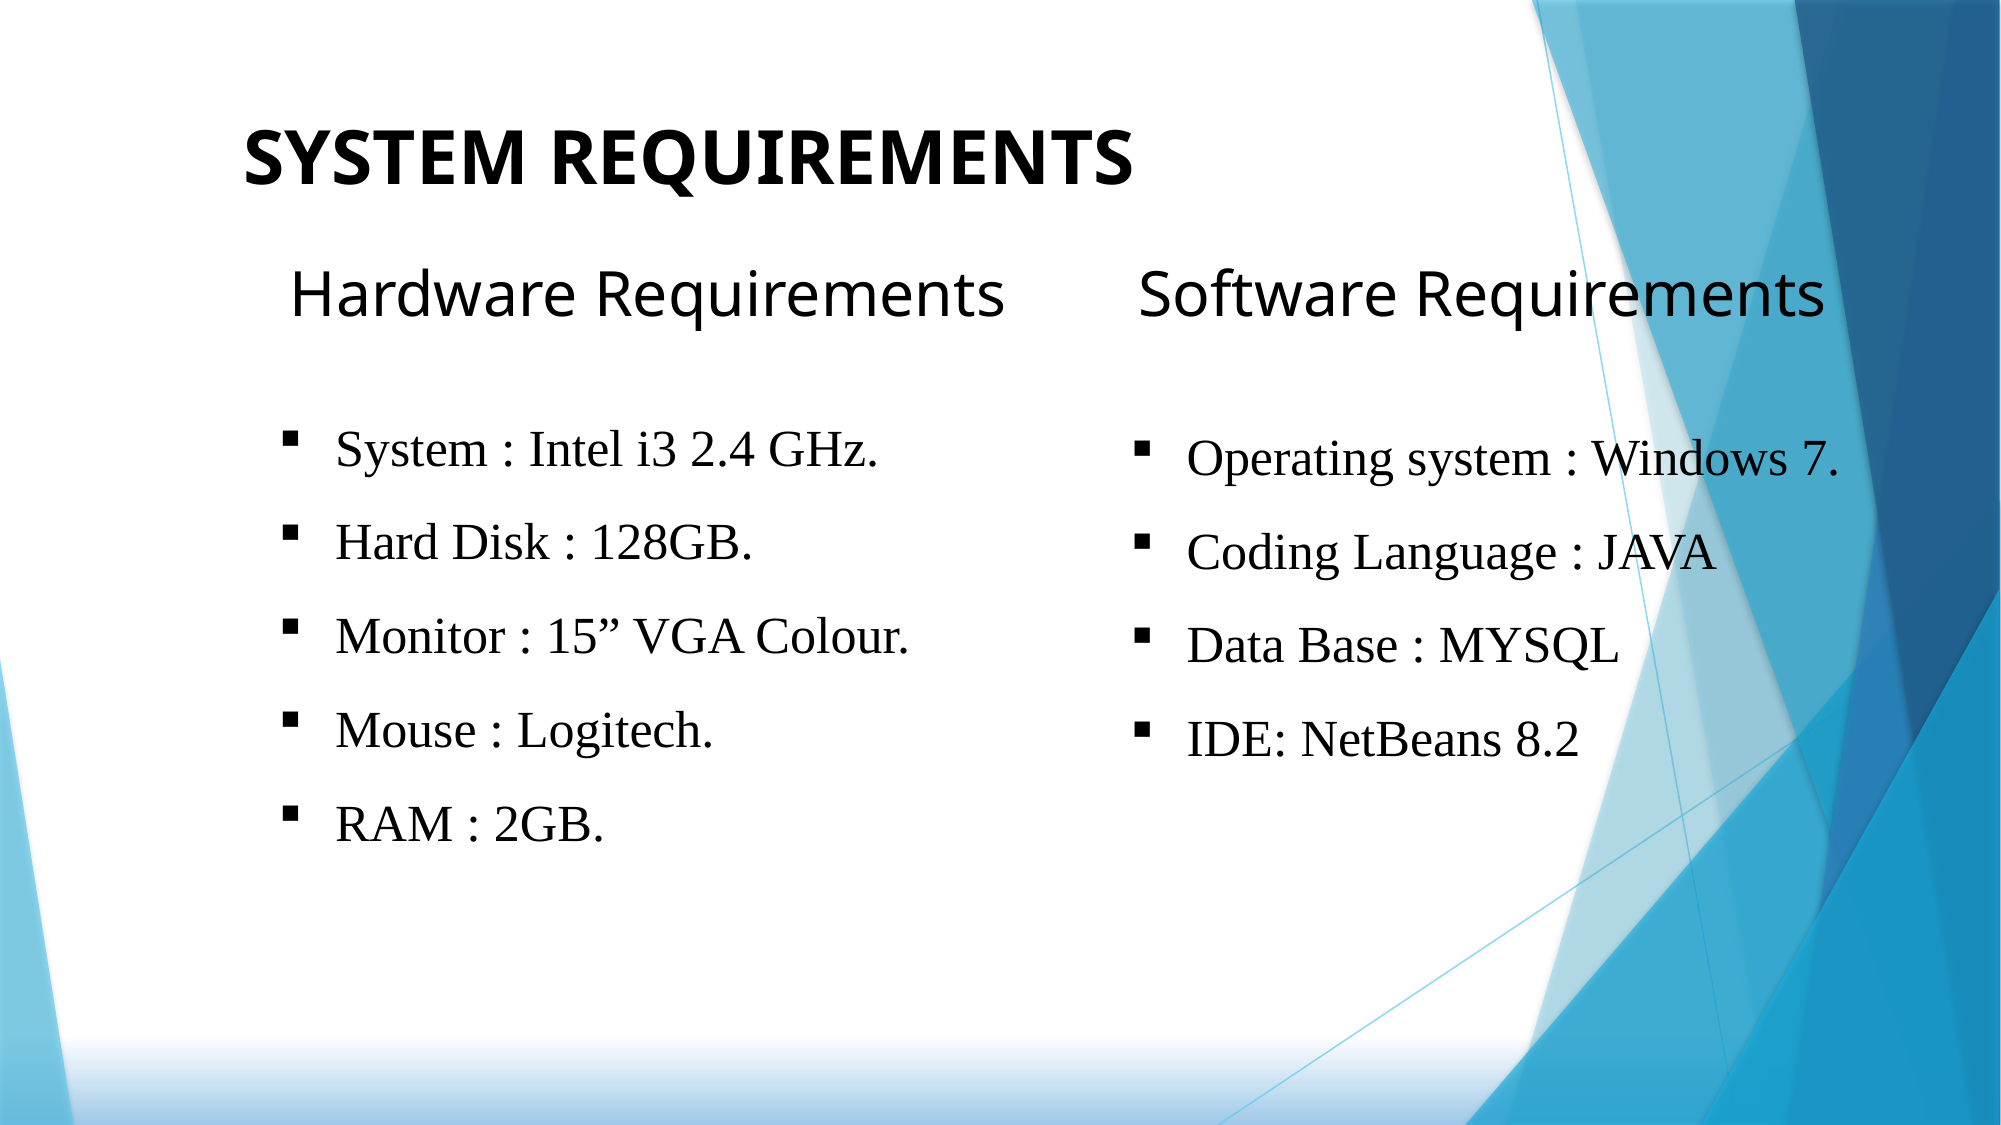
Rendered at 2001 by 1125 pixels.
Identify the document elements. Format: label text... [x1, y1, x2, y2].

text_box Software Requirements [1123, 246, 1843, 337]
text_box SYSTEM REQUIREMENTS [228, 102, 1151, 207]
text_box System : Intel i3 2.4 GHz. Hard Disk : 128GB. Monitor : 15” VGA Colour. Mouse : Logitech. RAM : 2GB. [263, 375, 1264, 859]
text_box Operating system : Windows 7. Coding Language : JAVA Data Base : MYSQL IDE: NetBeans 8.2 [1115, 384, 2000, 775]
text_box Hardware Requirements [275, 246, 1022, 337]
